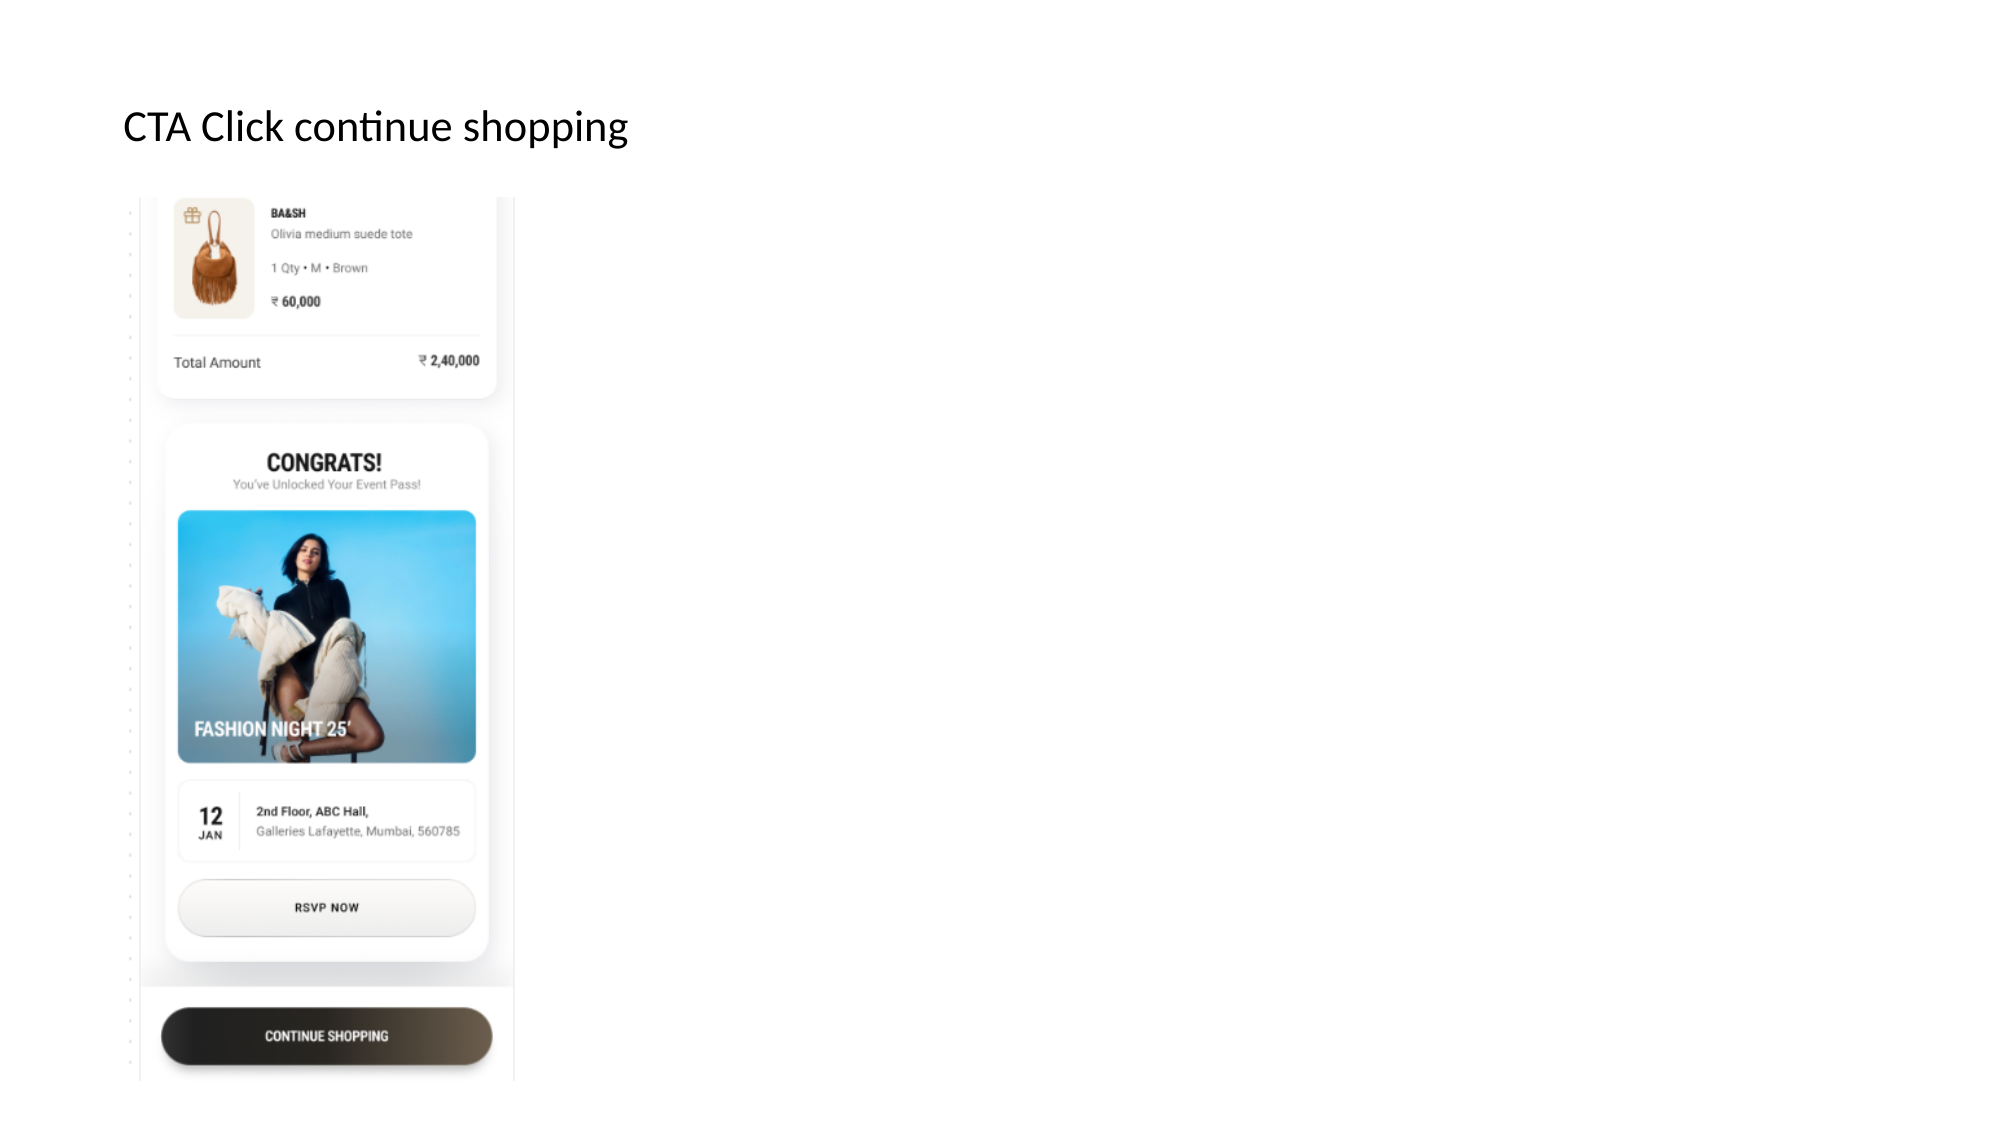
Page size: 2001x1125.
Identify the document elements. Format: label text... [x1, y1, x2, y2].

subtitle CTA Click continue shopping [71, 95, 674, 198]
picture [129, 197, 520, 1081]
